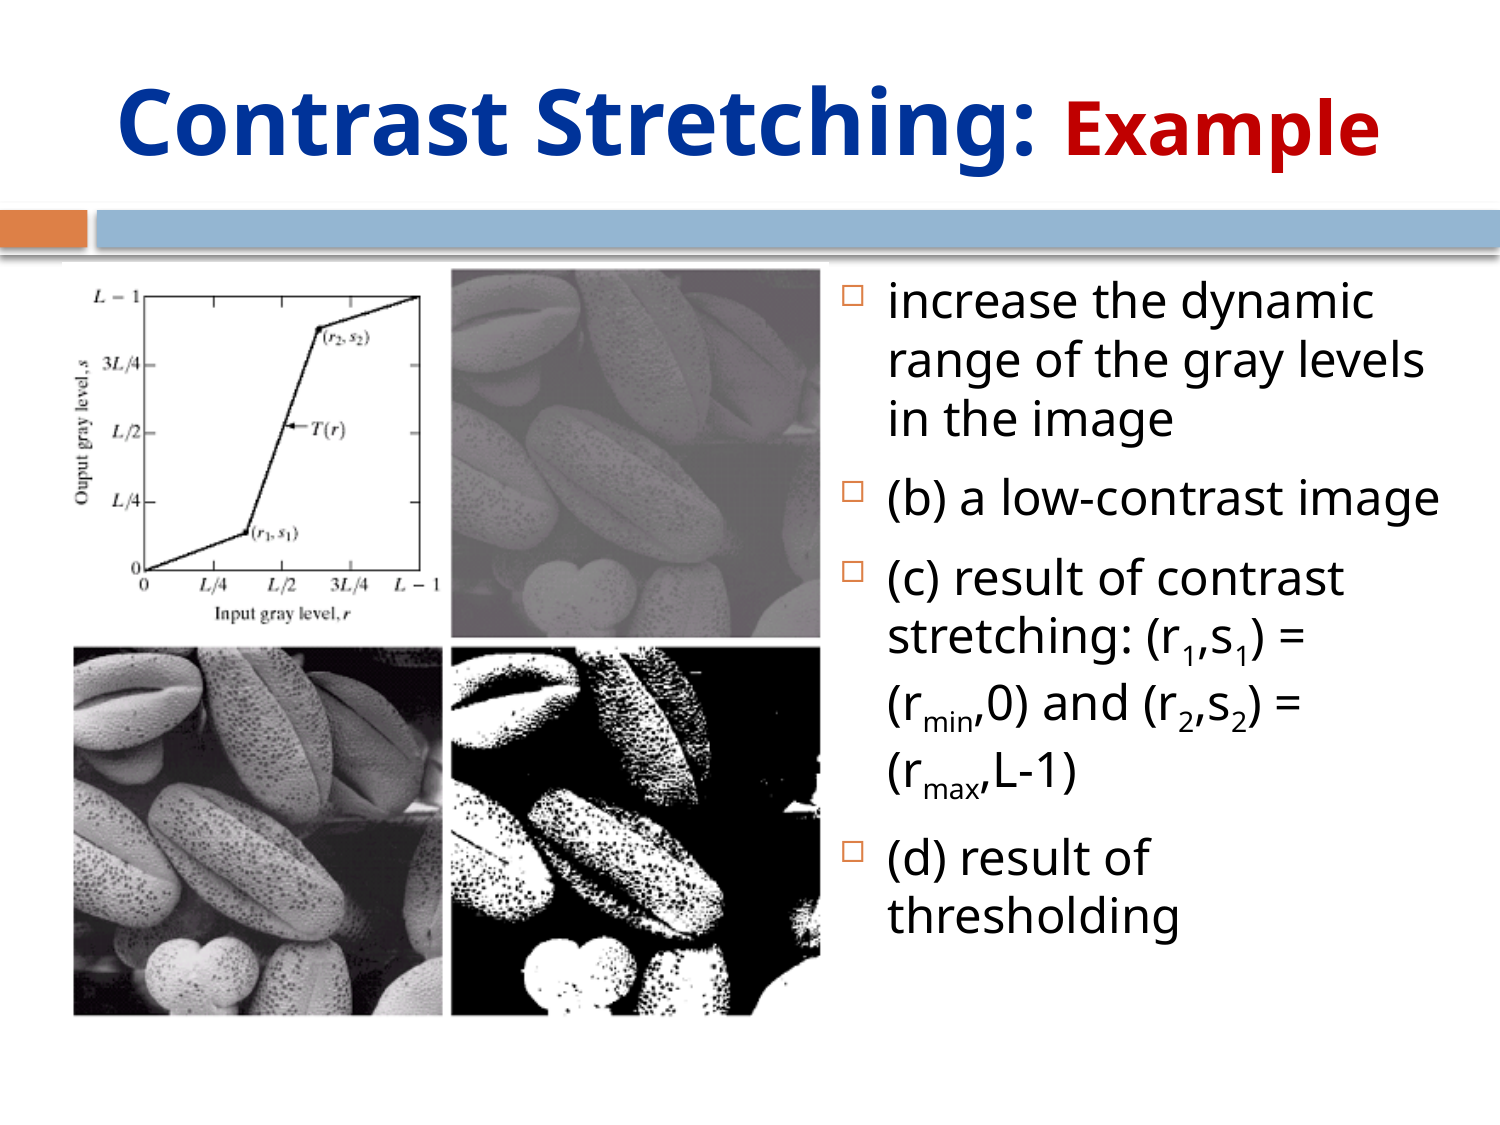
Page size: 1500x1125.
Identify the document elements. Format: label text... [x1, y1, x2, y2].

title Contrast Stretching: Example [100, 37, 1438, 200]
list increase the dynamic range of the gray levels in the image (b) a low-contrast image (c) result of contrast stretching: (r1,s1) = (rmin,0) and (r2,s2) = (rmax,L-1) (d) result of thresholding [829, 262, 1463, 1000]
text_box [62, 262, 829, 1024]
